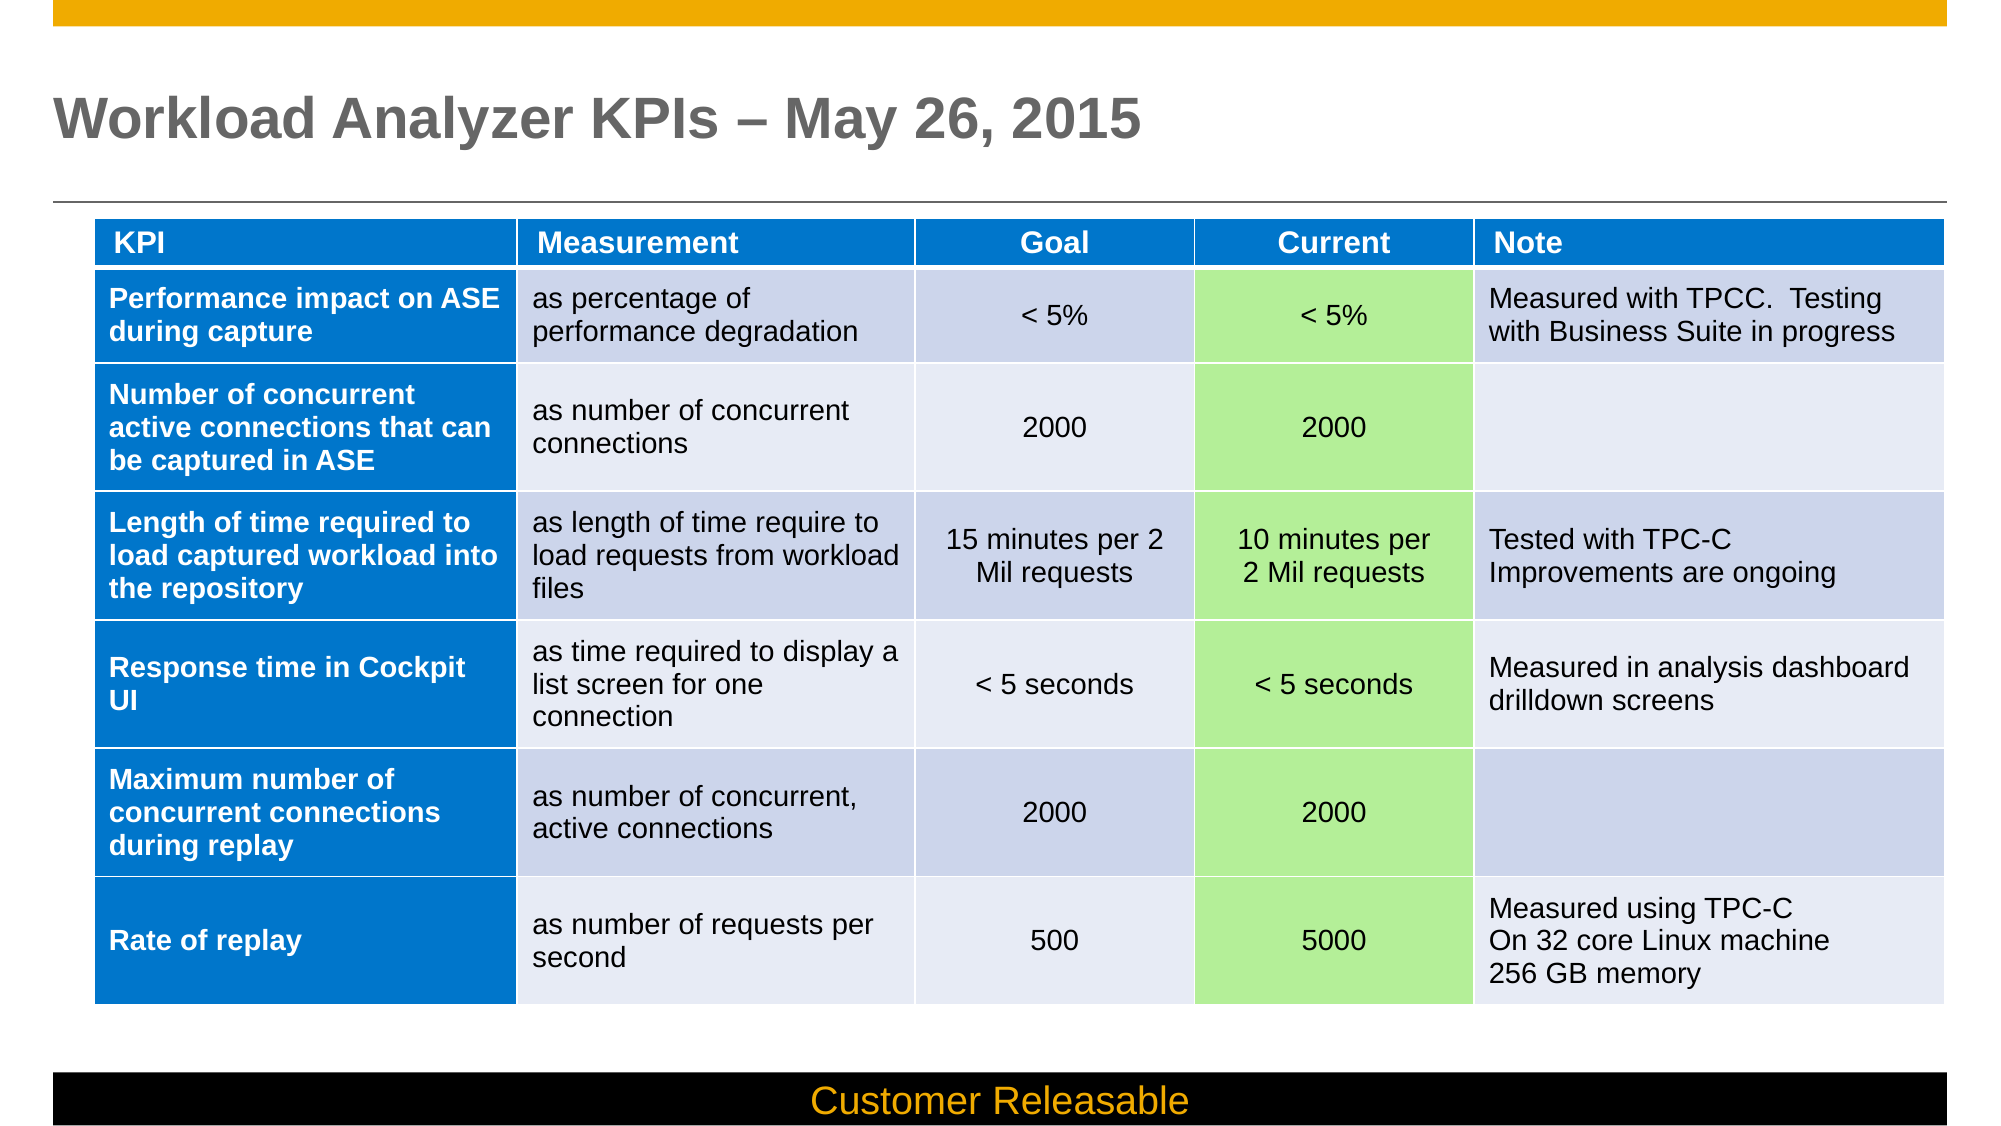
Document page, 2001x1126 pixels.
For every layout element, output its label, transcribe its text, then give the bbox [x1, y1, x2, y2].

table_cell 2000 [916, 749, 1194, 876]
table_cell as number of concurrent connections [518, 364, 914, 490]
table_cell [1475, 364, 1944, 490]
title Workload Analyzer KPIs – May 26, 2015 [53, 53, 1947, 178]
table_header KPI [95, 219, 516, 265]
table_cell Measured in analysis dashboard drilldown screens [1475, 621, 1944, 747]
table_cell 2000 [916, 364, 1194, 490]
table_cell as length of time require to load requests from workload files [518, 492, 914, 619]
table_header Measurement [518, 219, 914, 265]
table_cell Measured with TPCC. Testing with Business Suite in progress [1475, 270, 1944, 362]
table_cell as number of requests per second [518, 877, 914, 1004]
table_cell 2000 [1195, 364, 1473, 490]
table_cell Measured using TPC-C On 32 core Linux machine 256 GB memory [1475, 877, 1944, 1004]
table_cell < 5 seconds [1195, 621, 1473, 747]
table_cell as number of concurrent, active connections [518, 749, 914, 876]
table_cell 2000 [1195, 749, 1473, 876]
table_header Note [1475, 219, 1944, 265]
table_cell Length of time required to load captured workload into the repository [95, 492, 516, 619]
table_cell 15 minutes per 2 Mil requests [916, 492, 1194, 619]
table_cell Number of concurrent active connections that can be captured in ASE [95, 364, 516, 490]
table_cell Rate of replay [95, 877, 516, 1004]
table_cell as time required to display a list screen for one connection [518, 621, 914, 747]
table_cell Performance impact on ASE during capture [95, 270, 516, 362]
table_header Goal [916, 219, 1194, 265]
table_cell Maximum number of concurrent connections during replay [95, 749, 516, 876]
table_cell Response time in Cockpit UI [95, 621, 516, 747]
table_cell 5000 [1195, 877, 1473, 1004]
table_cell < 5 seconds [916, 621, 1194, 747]
table_cell < 5% [1195, 270, 1473, 362]
table_cell 10 minutes per 2 Mil requests [1195, 492, 1473, 619]
table_cell Tested with TPC-C Improvements are ongoing [1475, 492, 1944, 619]
table_cell as percentage of performance degradation [518, 270, 914, 362]
table_header Current [1195, 219, 1473, 265]
table_cell [1475, 749, 1944, 876]
table_cell < 5% [916, 270, 1194, 362]
table_cell 500 [916, 877, 1194, 1004]
